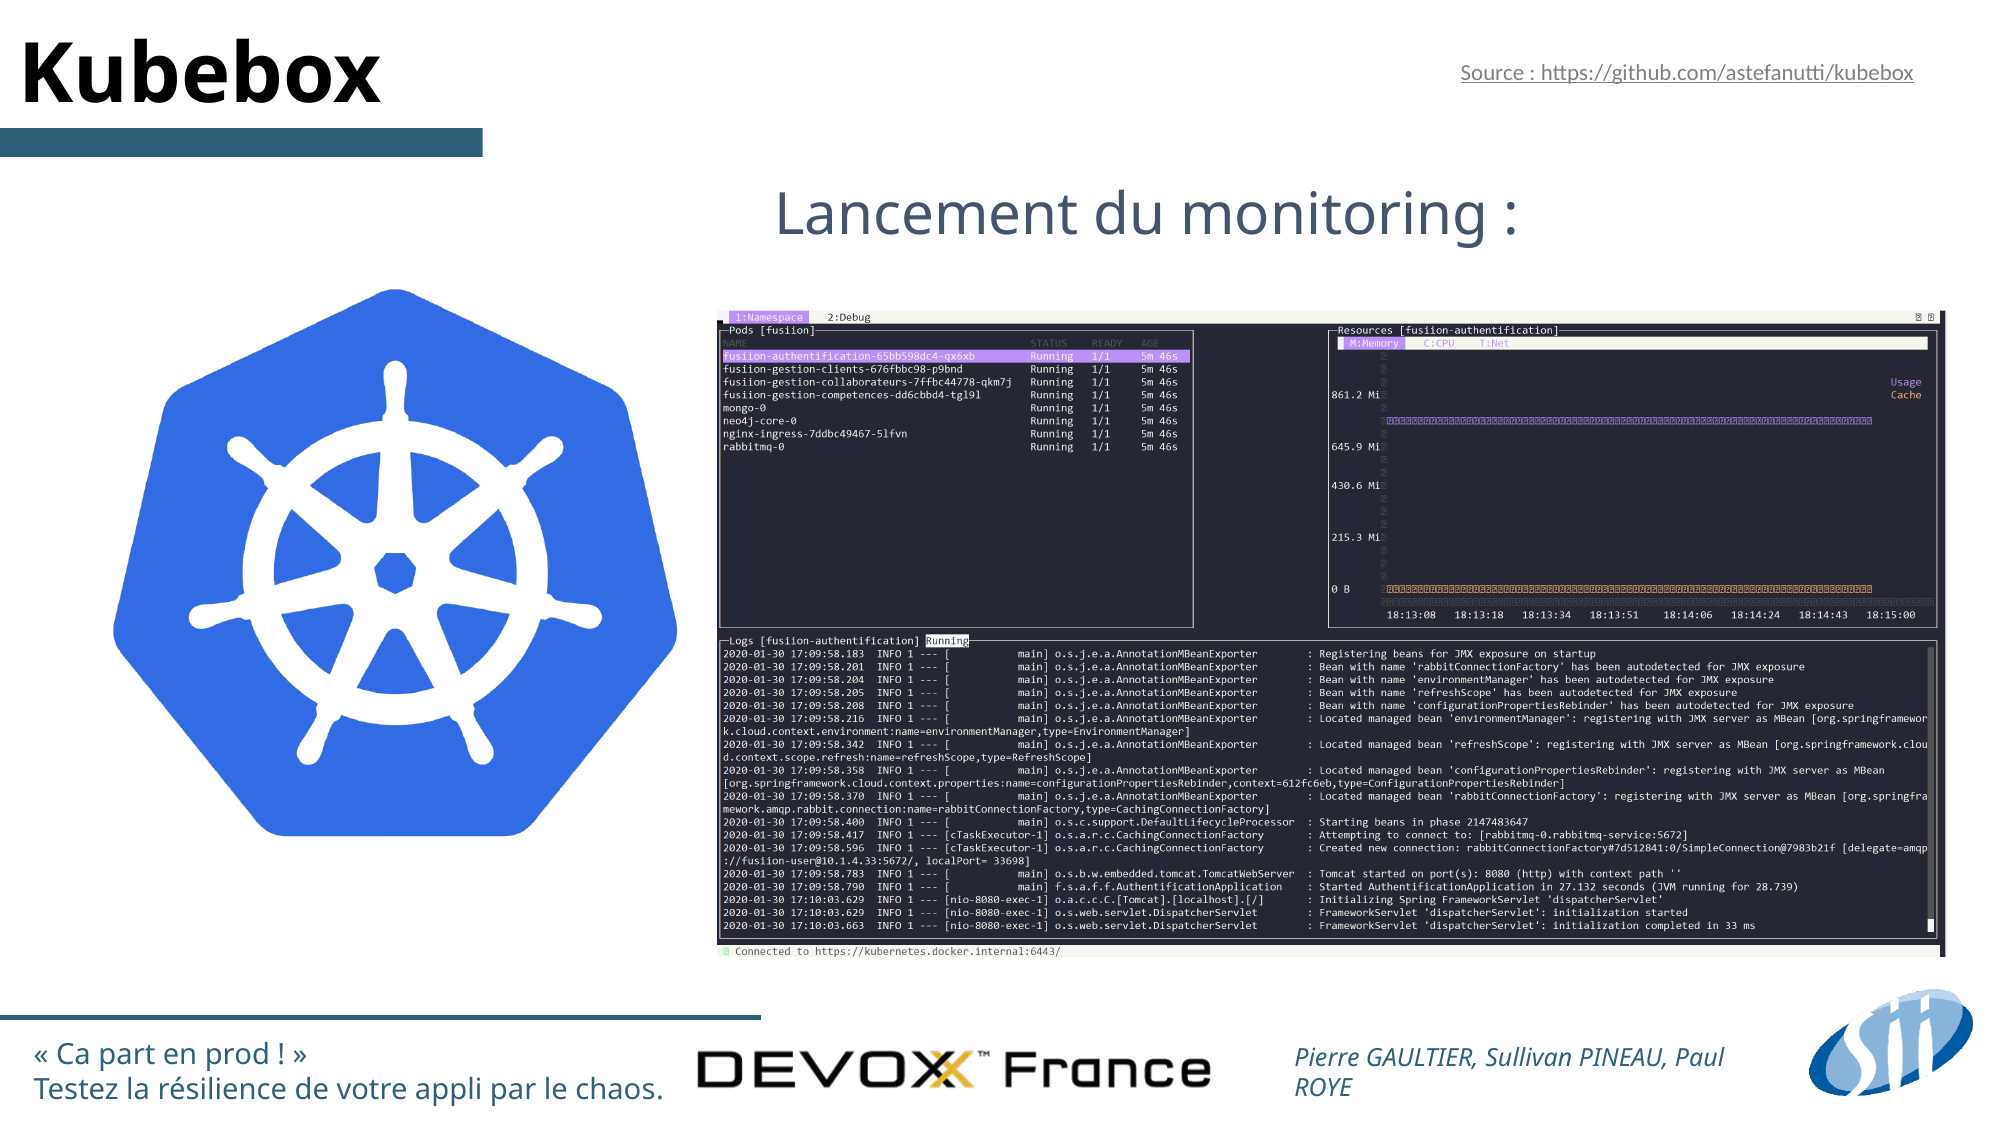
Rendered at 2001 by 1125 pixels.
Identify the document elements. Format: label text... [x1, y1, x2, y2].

picture [1809, 989, 1973, 1096]
text_box Source : https://github.com/astefanutti/kubebox [1420, 37, 2000, 129]
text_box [0, 12, 483, 157]
picture [693, 999, 1214, 1125]
picture [105, 281, 685, 844]
text_box Lancement du monitoring : [734, 156, 1852, 248]
picture [717, 309, 1948, 957]
